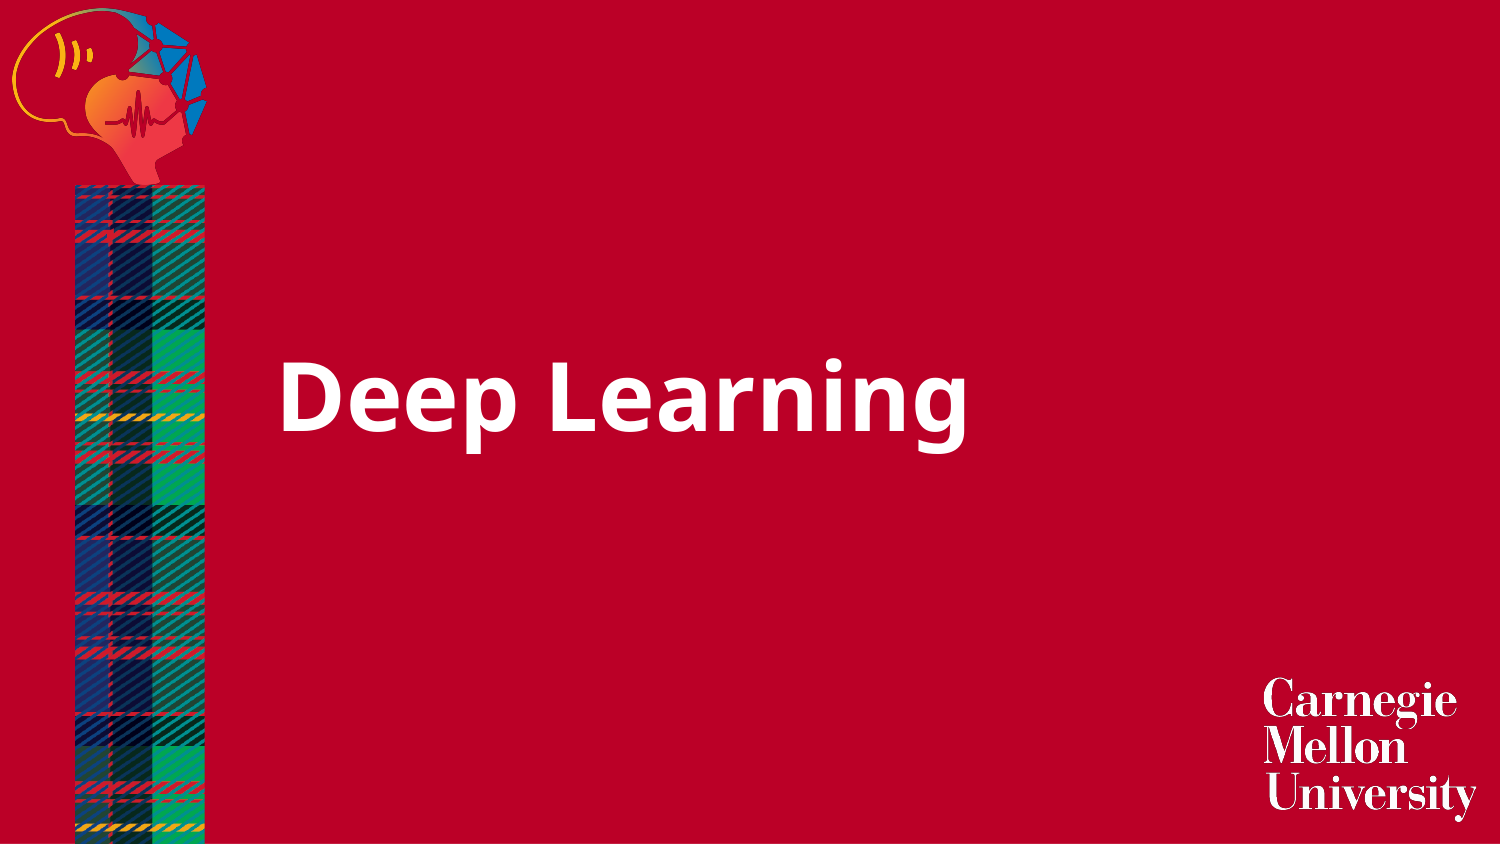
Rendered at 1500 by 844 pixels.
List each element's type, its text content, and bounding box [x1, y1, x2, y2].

picture [1263, 677, 1477, 822]
title Deep Learning [260, 328, 1269, 516]
picture [12, 8, 207, 844]
